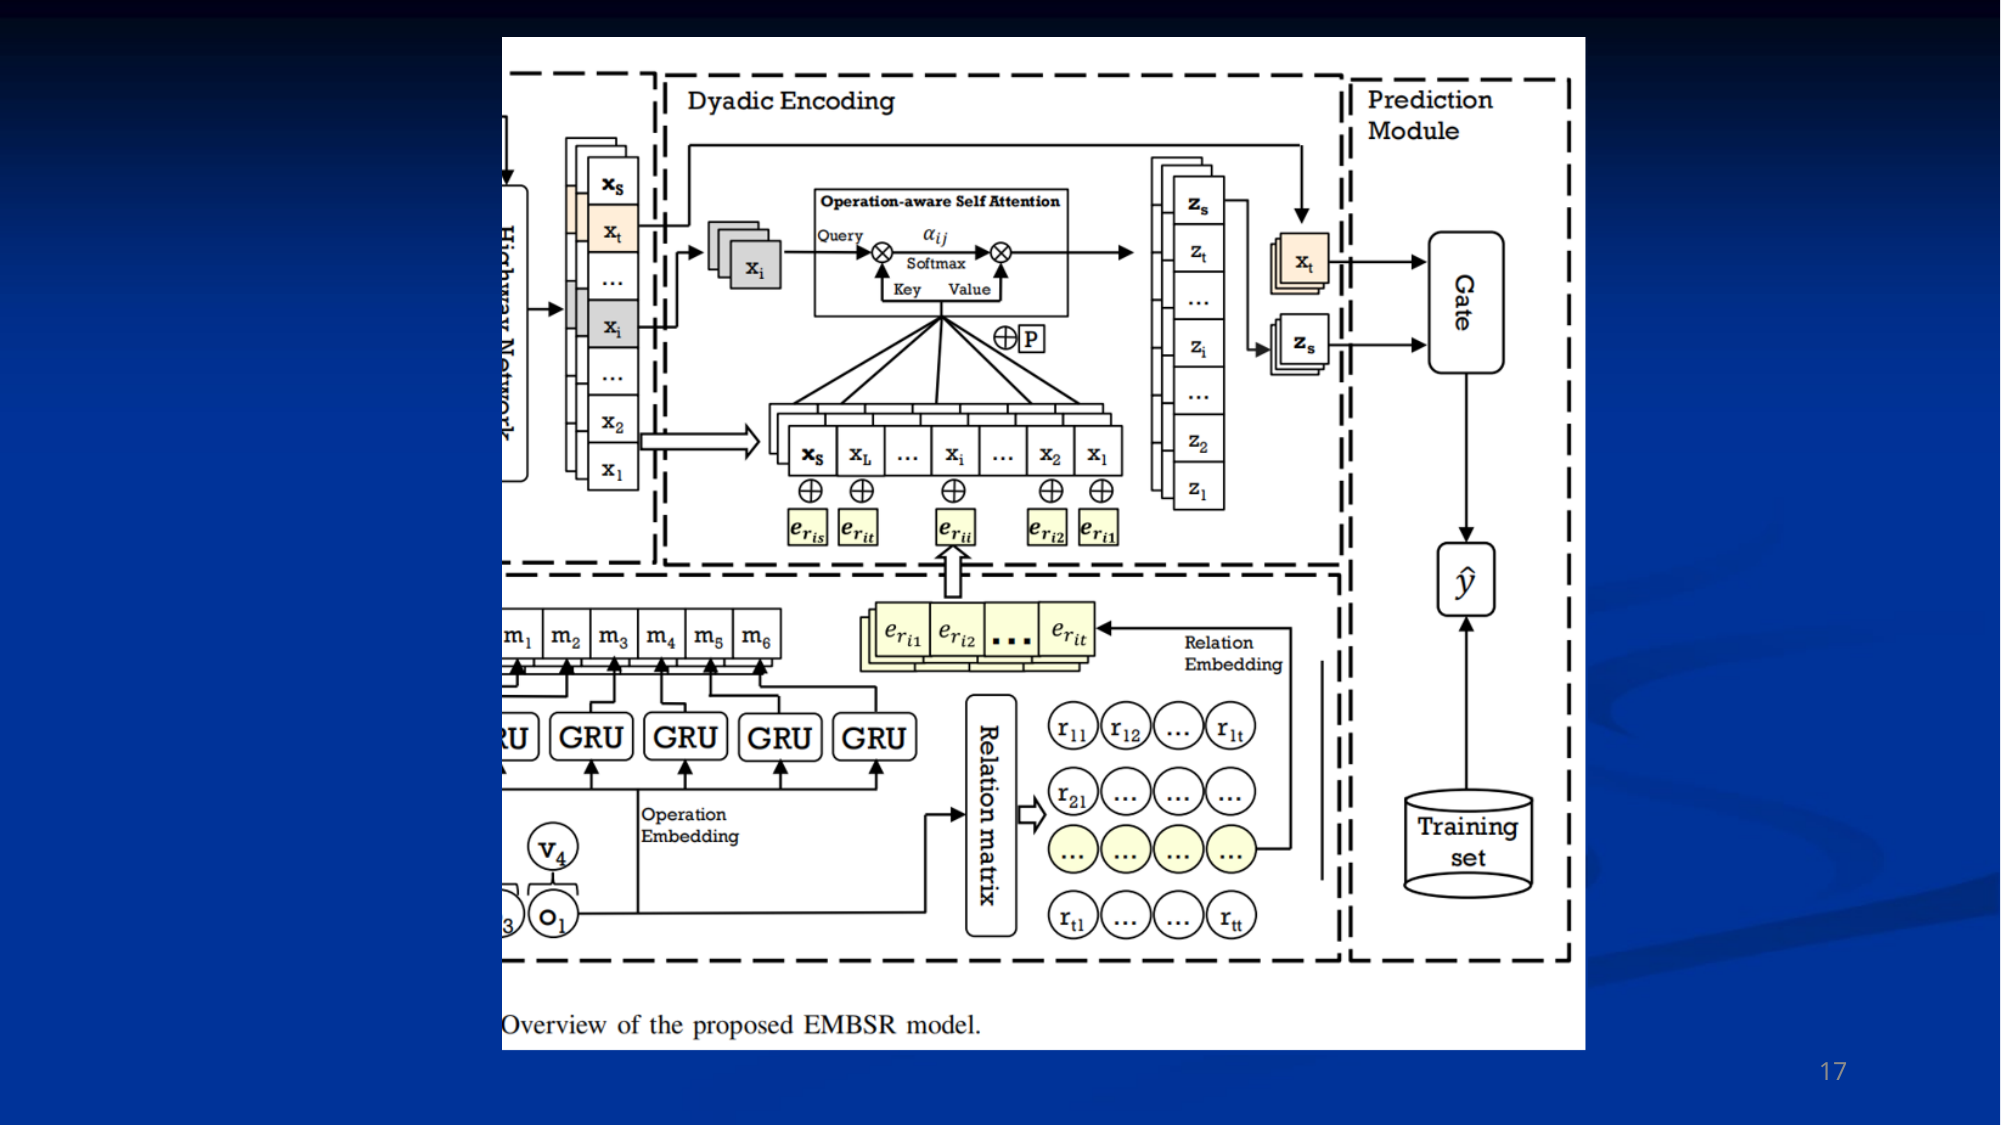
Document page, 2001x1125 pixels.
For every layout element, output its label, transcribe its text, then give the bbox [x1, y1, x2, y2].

slide_number 17 [1412, 1042, 1863, 1103]
picture [0, 0, 2001, 1125]
